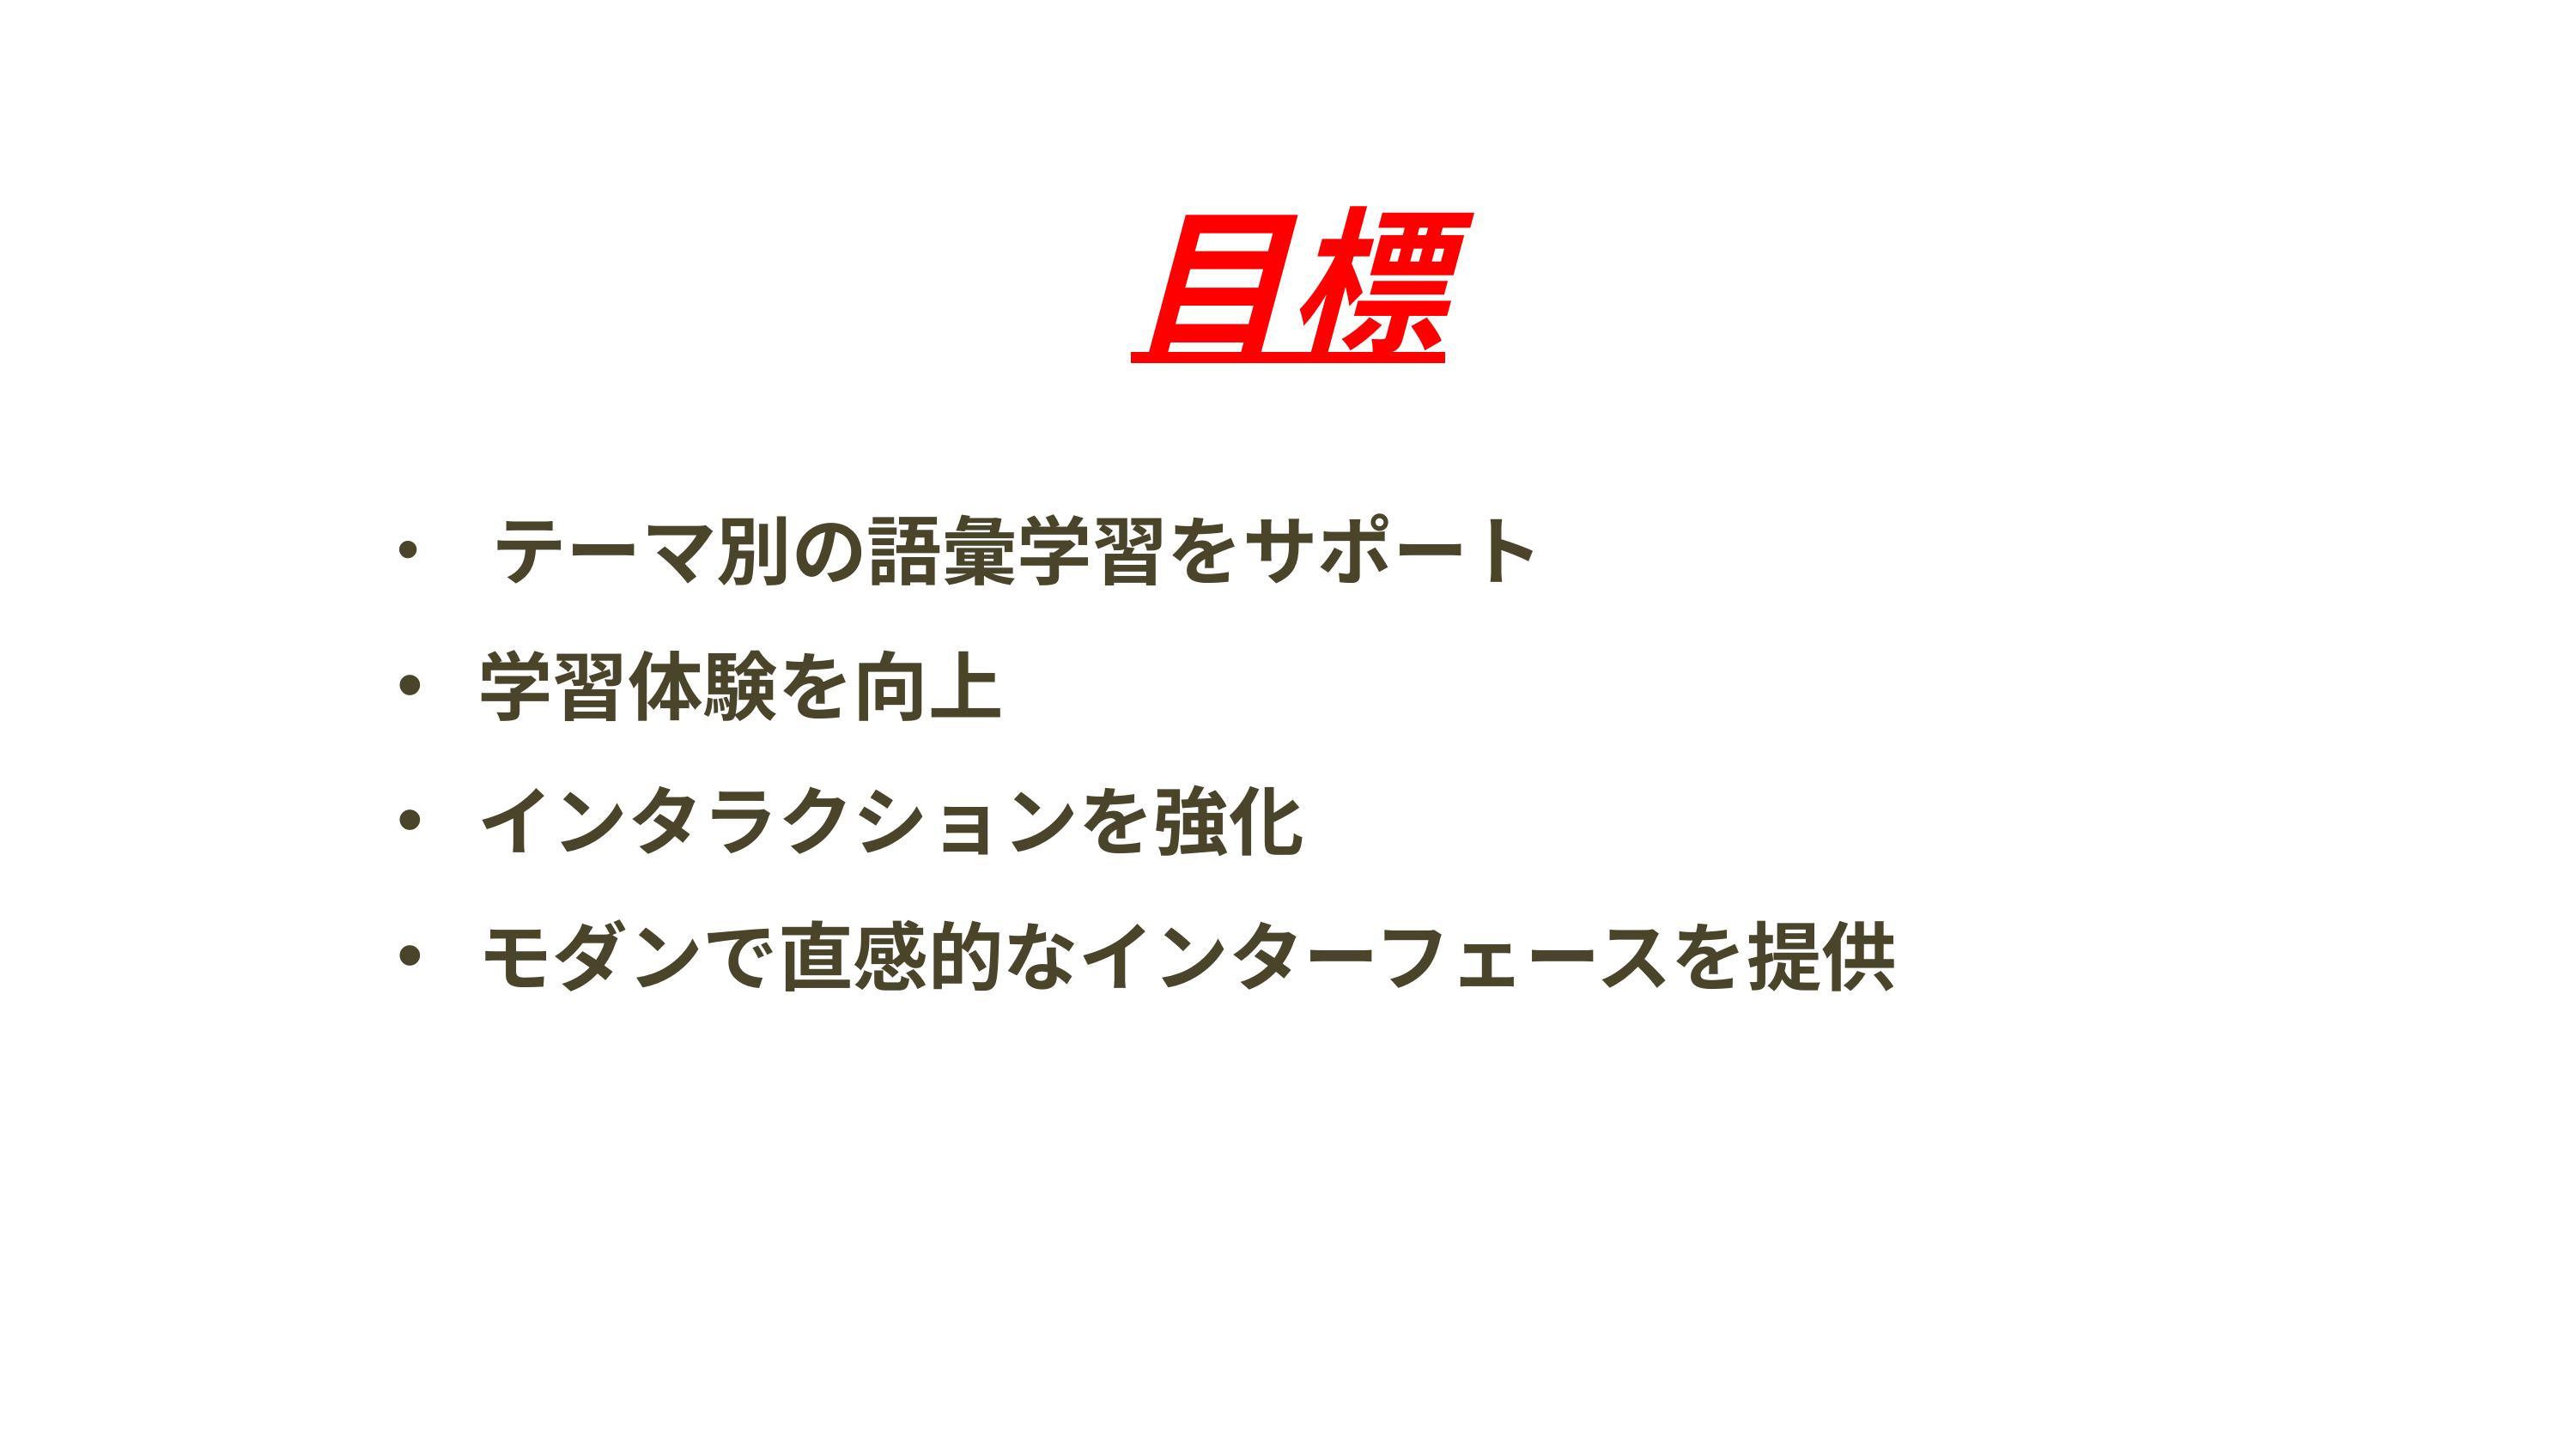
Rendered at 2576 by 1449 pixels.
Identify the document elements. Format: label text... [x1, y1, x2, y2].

text_box 目標 [1118, 177, 1459, 379]
text_box テーマ別の語彙学習をサポート 学習体験を向上 インタラクションを強化 モダンで直感的なインターフェースを提供 [397, 458, 2324, 1000]
